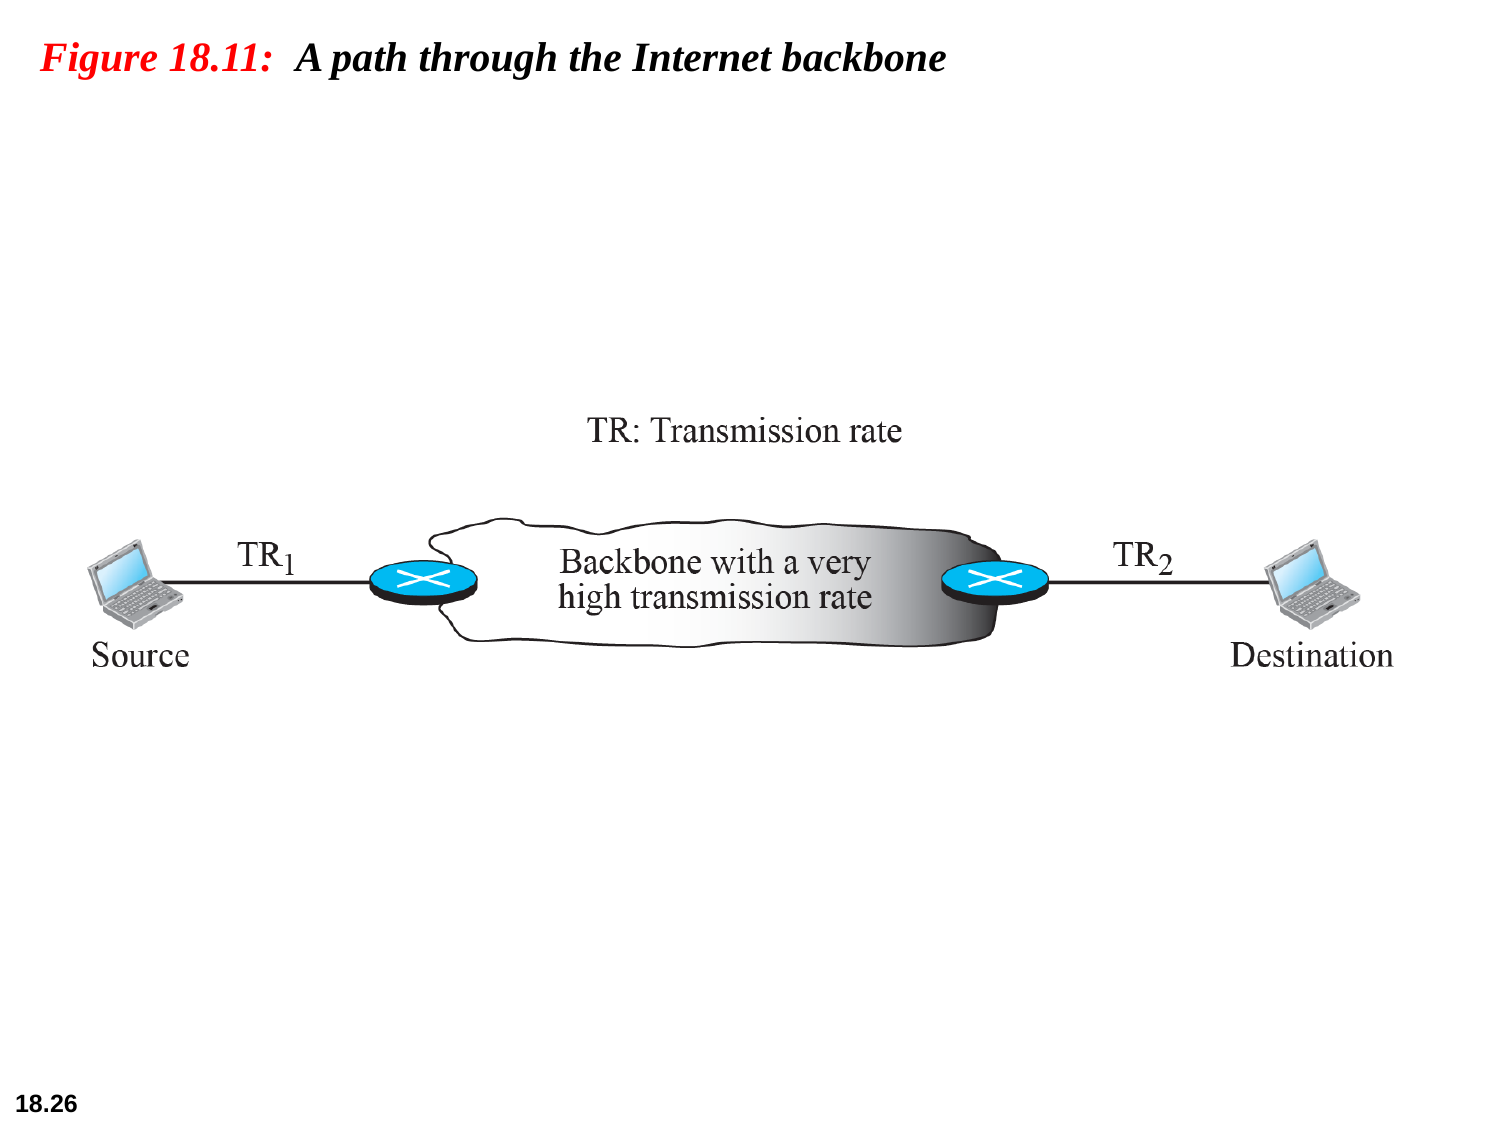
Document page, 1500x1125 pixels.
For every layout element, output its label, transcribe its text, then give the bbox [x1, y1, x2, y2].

picture [87, 412, 1395, 677]
text_box Figure 18.11: A path through the Internet backbone [24, 22, 1363, 87]
text_box 18.26 [0, 1049, 313, 1125]
